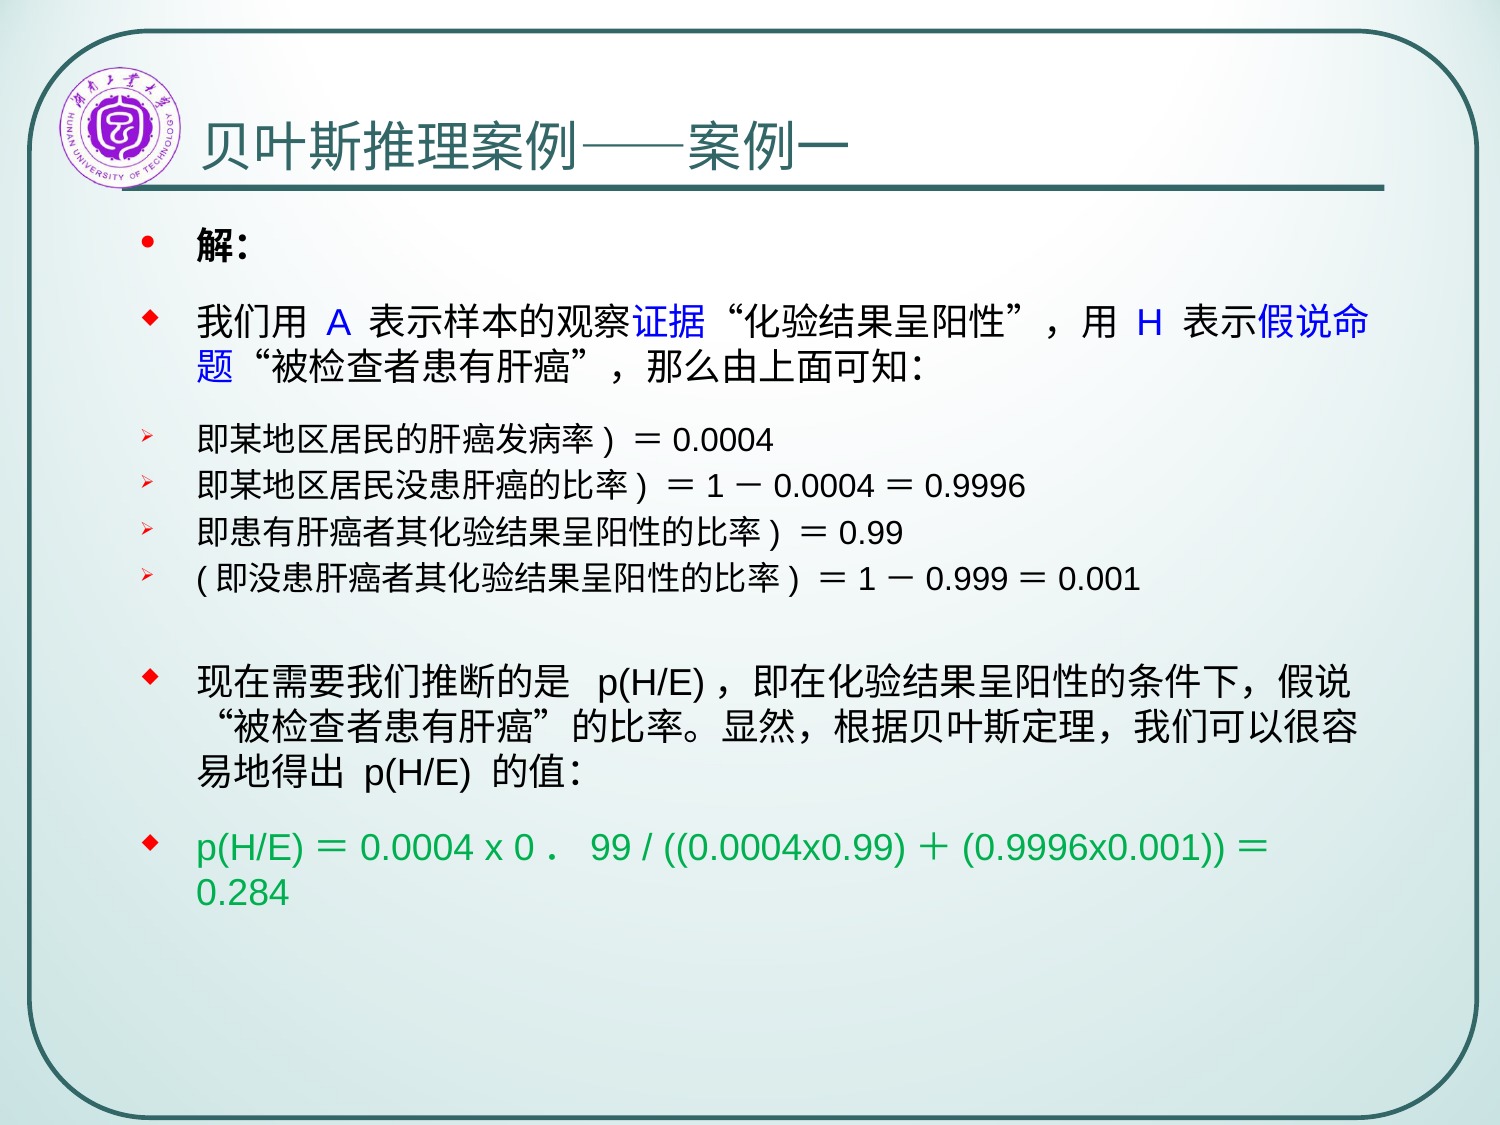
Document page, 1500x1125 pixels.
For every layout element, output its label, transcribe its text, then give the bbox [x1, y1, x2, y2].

picture [0, 0, 1500, 1125]
title 贝叶斯推理案例——案例一 [159, 66, 1422, 185]
